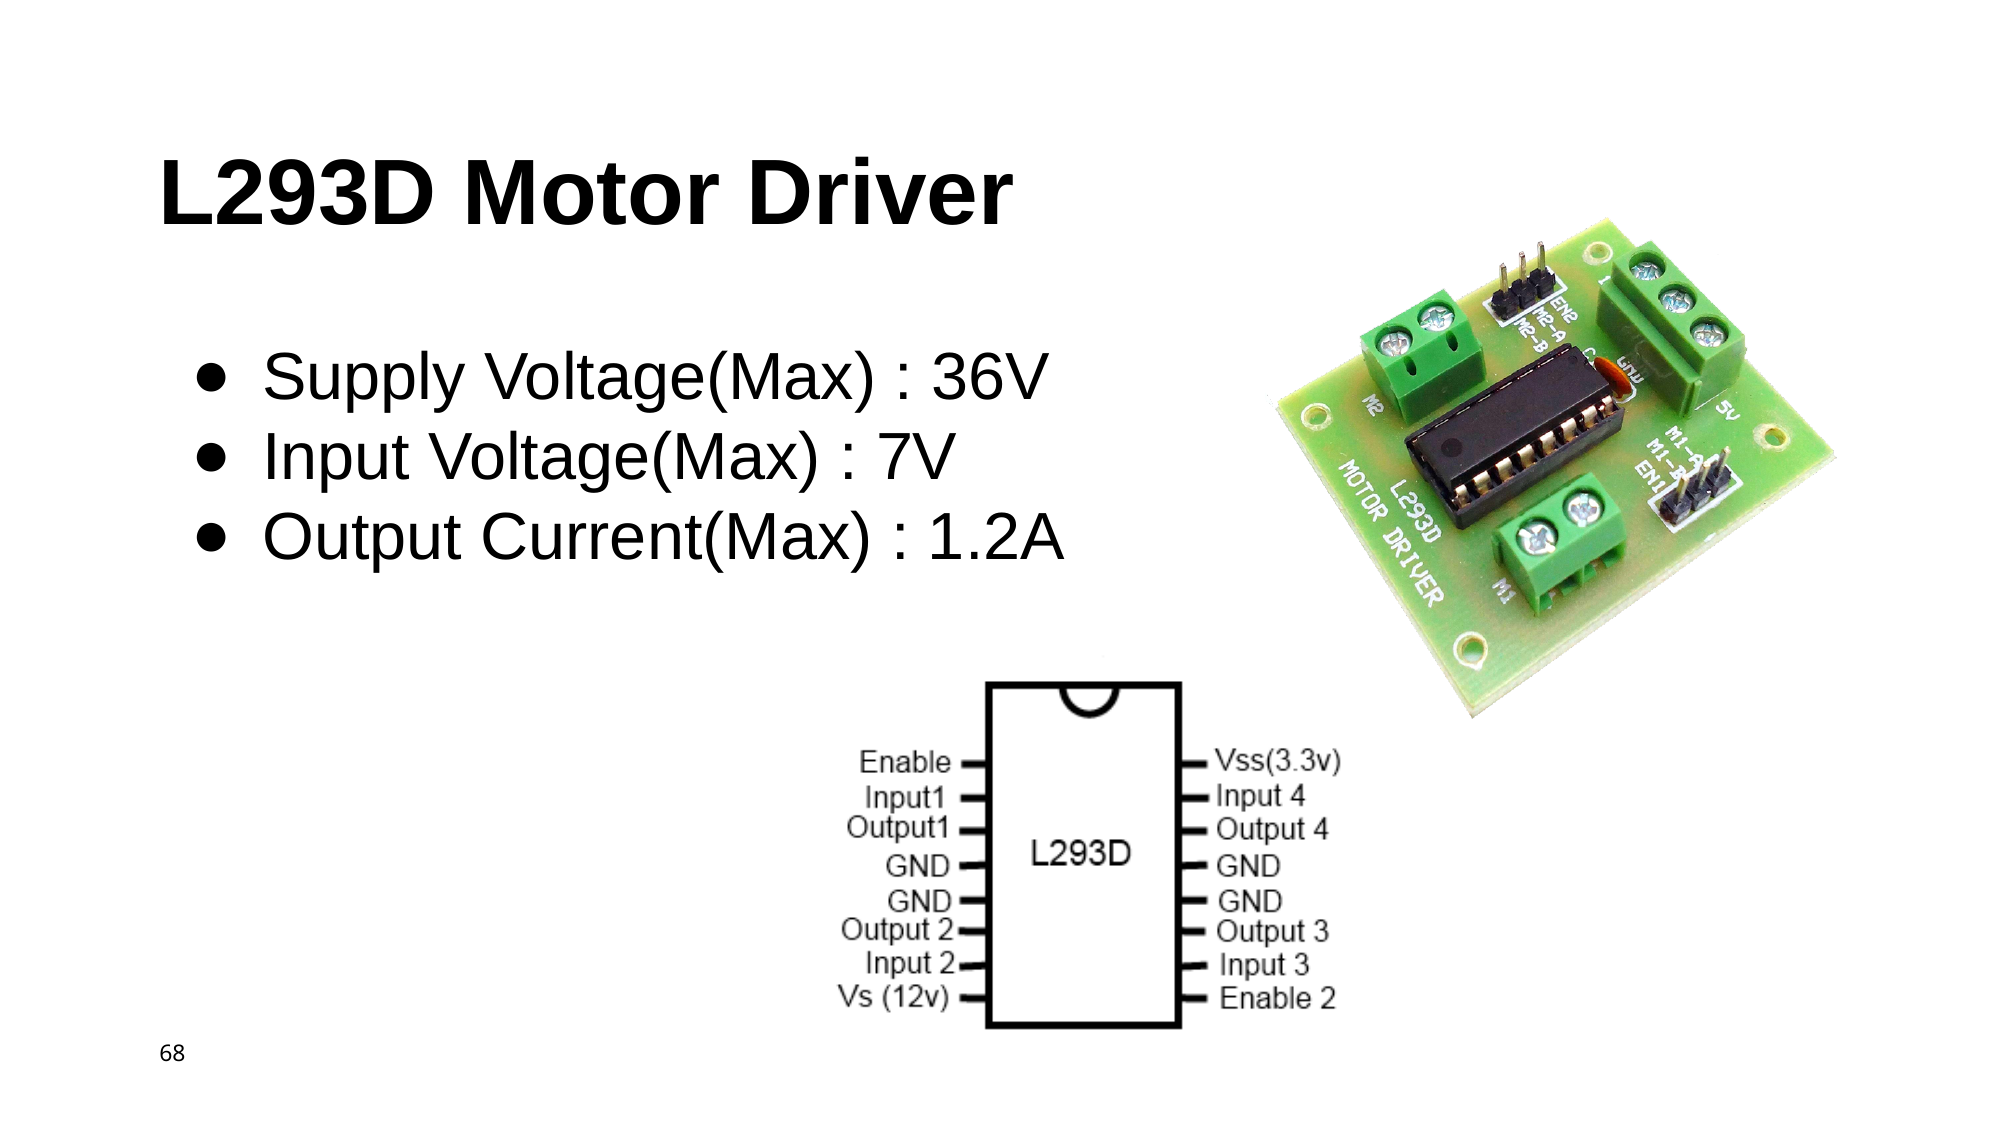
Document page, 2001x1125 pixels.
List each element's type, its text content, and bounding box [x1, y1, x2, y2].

slide_number 68 [159, 1038, 246, 1080]
picture [823, 176, 1844, 1063]
text_box Supply Voltage(Max) : 36V Input Voltage(Max) : 7V Output Current(Max) : 1.2A [172, 318, 1260, 669]
title L293D Motor Driver [158, 144, 1210, 245]
